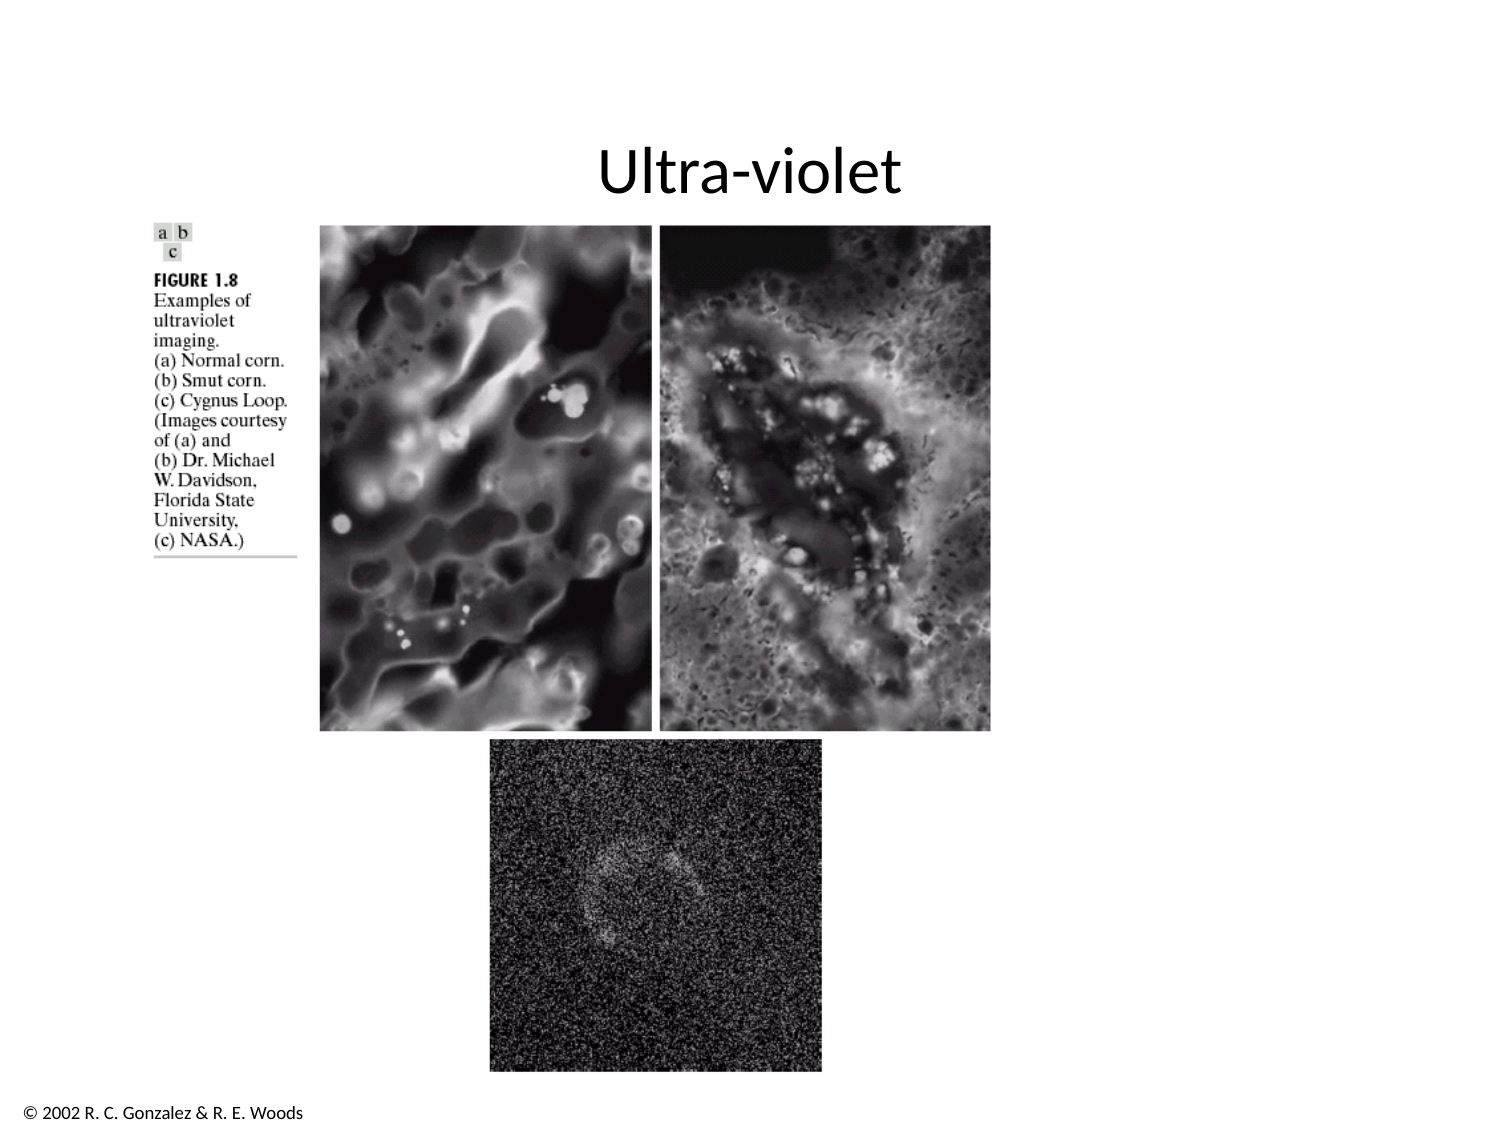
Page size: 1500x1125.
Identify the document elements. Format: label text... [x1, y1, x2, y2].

text_box Ultra-violet [0, 119, 1500, 215]
text_box © 2002 R. C. Gonzalez & R. E. Woods [7, 1062, 331, 1125]
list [149, 215, 1001, 1080]
